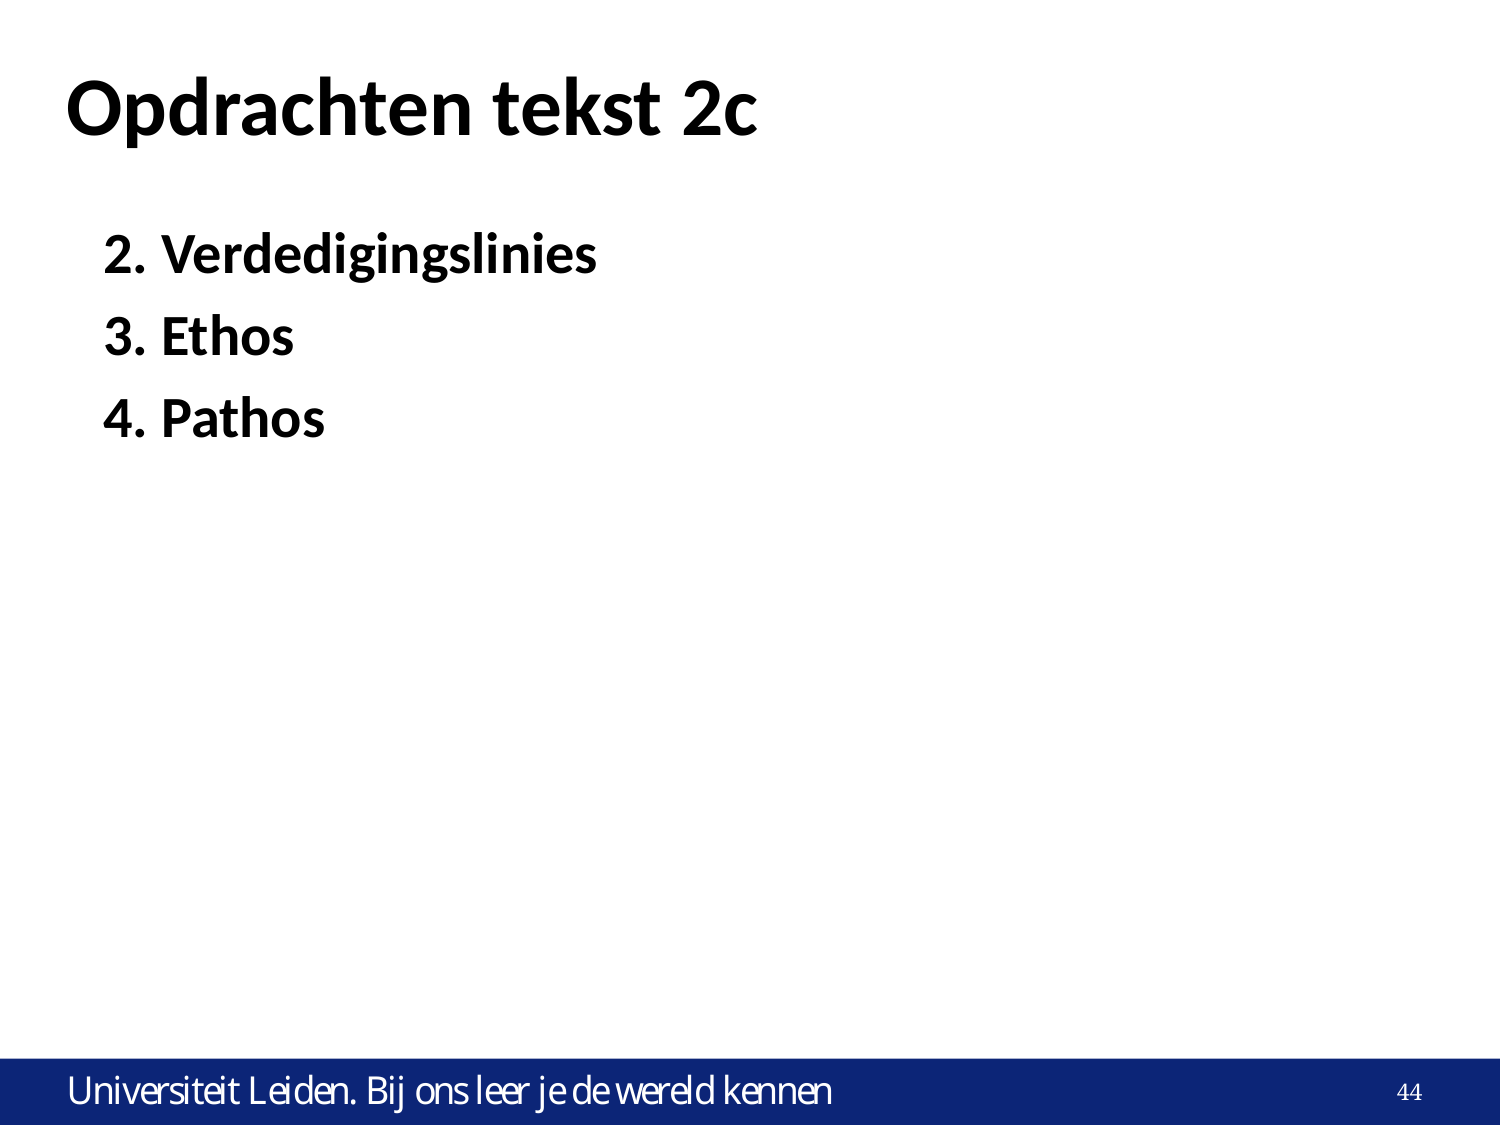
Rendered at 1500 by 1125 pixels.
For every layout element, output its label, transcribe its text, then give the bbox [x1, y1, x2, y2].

title Opdrachten tekst 2c [66, 66, 1434, 138]
text_box 2. Verdedigingslinies 3. Ethos 4. Pathos [88, 208, 1392, 941]
